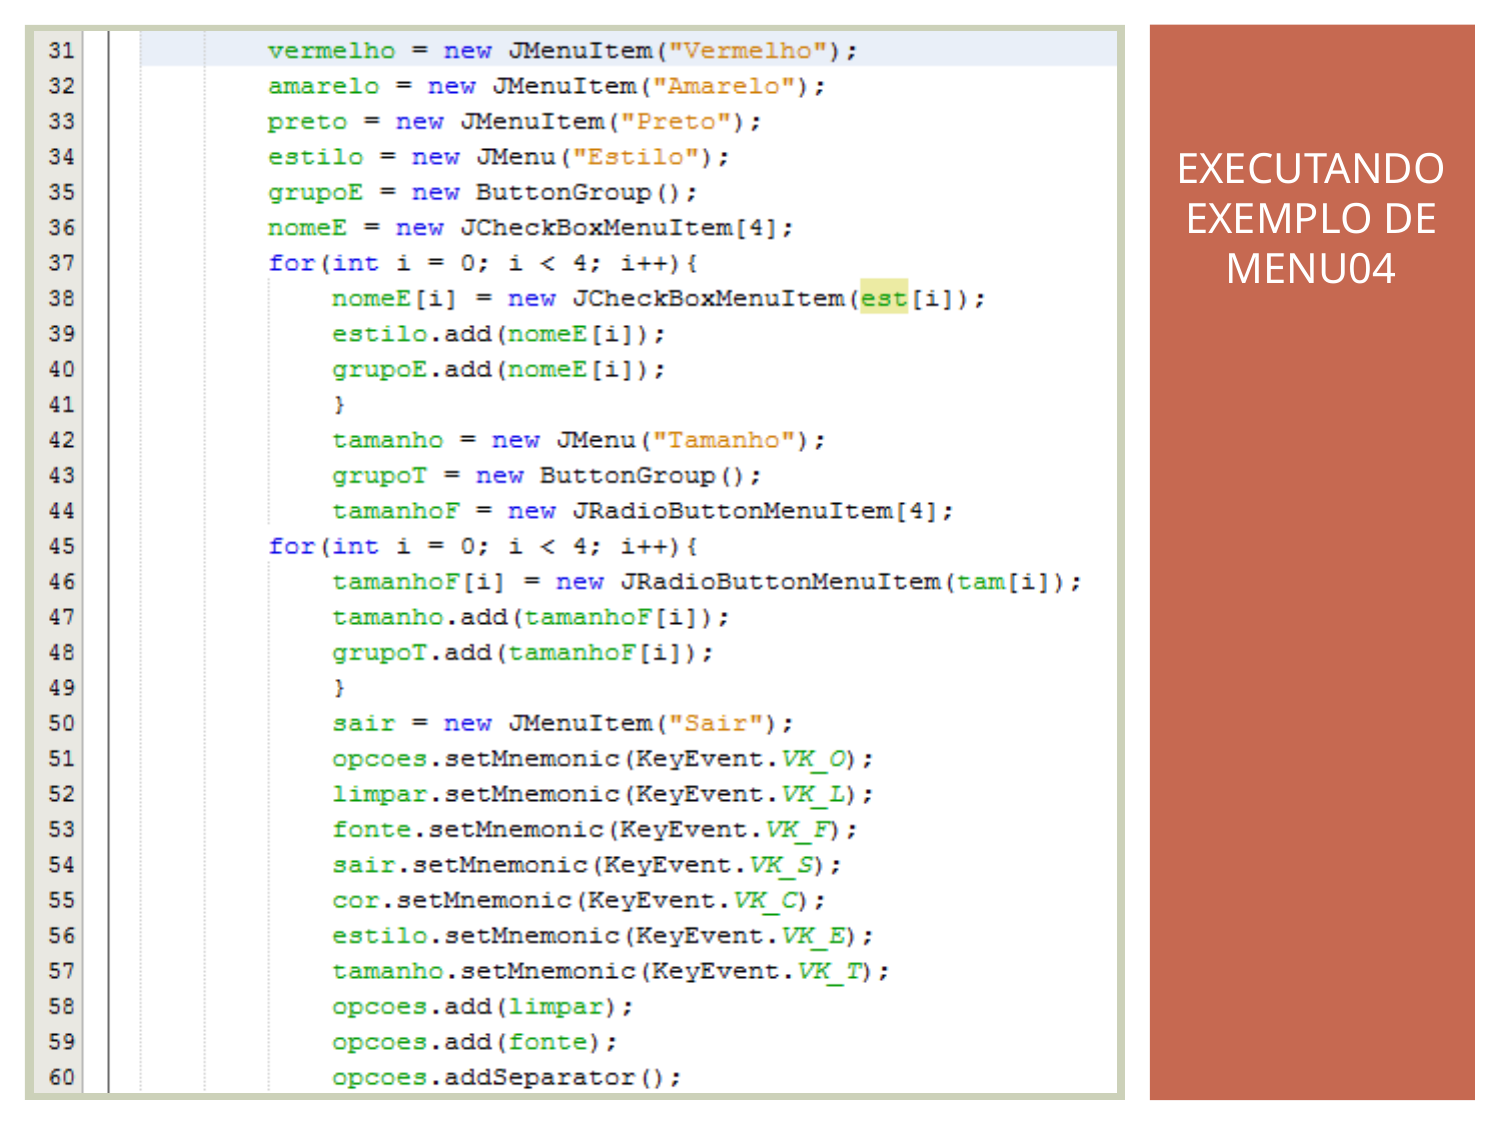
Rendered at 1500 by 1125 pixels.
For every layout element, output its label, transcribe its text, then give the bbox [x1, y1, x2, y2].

picture [34, 31, 1117, 1093]
title EXECUTANDO EXEMPLO DE MENU04 [1151, 75, 1471, 350]
